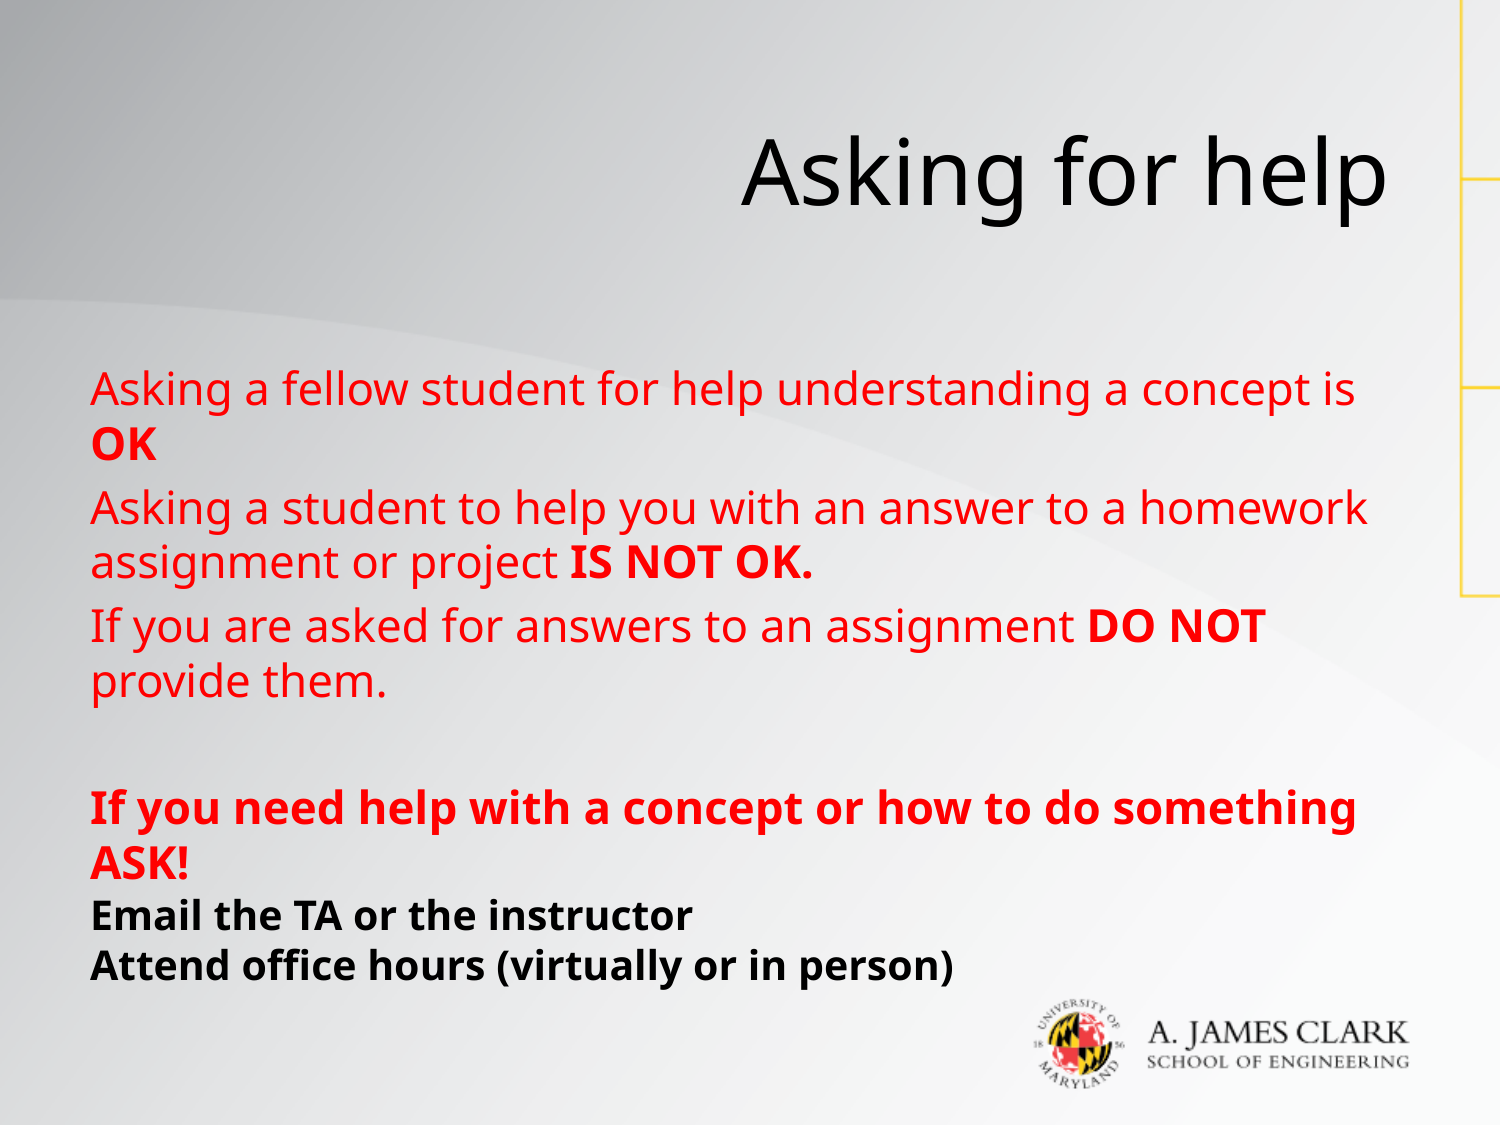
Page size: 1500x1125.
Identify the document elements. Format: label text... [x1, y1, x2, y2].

title Asking for help [75, 45, 1407, 231]
list Asking a fellow student for help understanding a concept is OK Asking a student to help you with an answer to a homework assignment or project IS NOT OK. If you are asked for answers to an assignment DO NOT provide them. If you need help with a concept or how to do something ASK! Email the TA or the instructor Attend office hours (virtually or in person) [75, 352, 1407, 1002]
